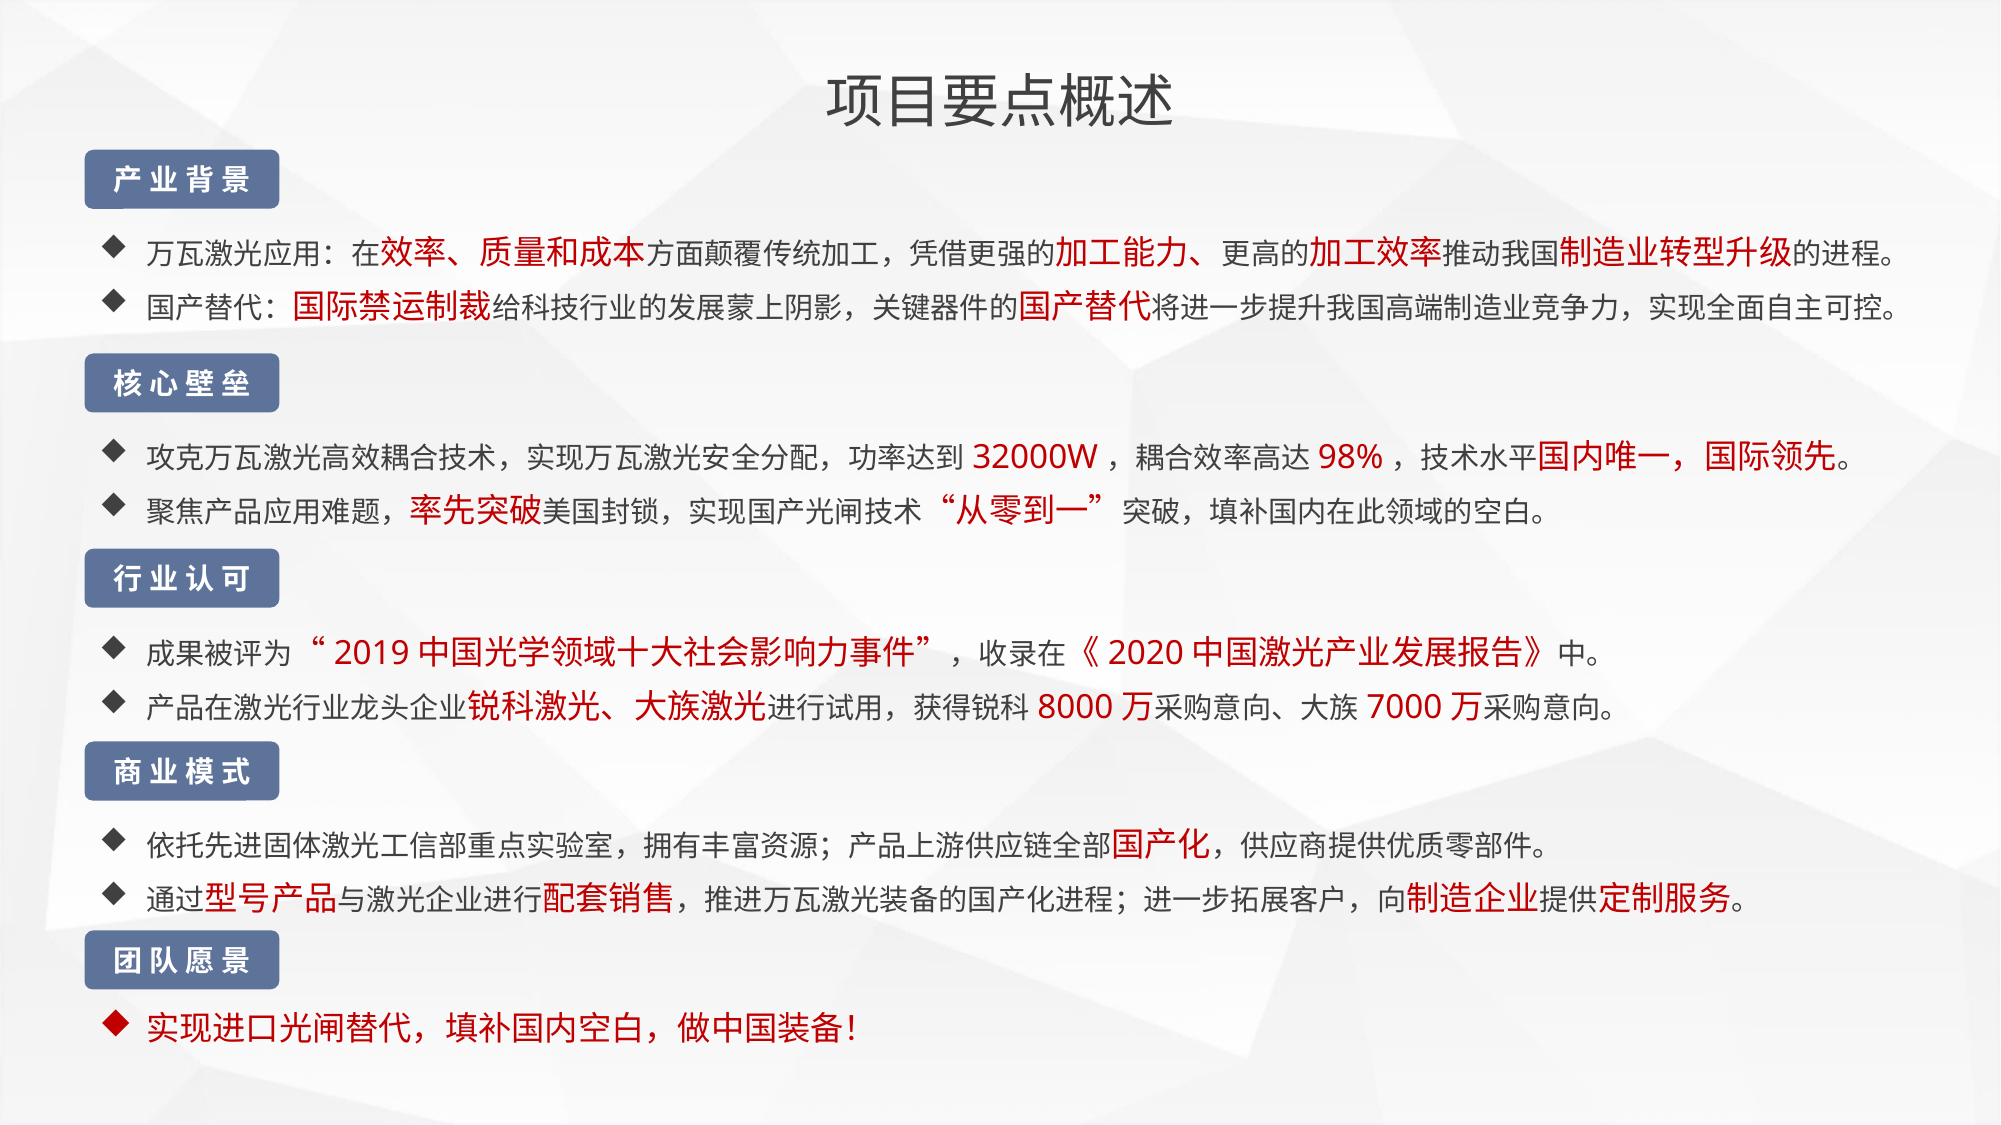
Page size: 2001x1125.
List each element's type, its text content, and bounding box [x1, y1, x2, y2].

text_box 万瓦激光应用：在效率、质量和成本方面颠覆传统加工，凭借更强的加工能力、更高的加工效率推动我国制造业转型升级的进程。 国产替代：国际禁运制裁给科技行业的发展蒙上阴影，关键器件的国产替代将进一步提升我国高端制造业竞争力，实现全面自主可控。 [84, 209, 1967, 333]
text_box 成果被评为“2019中国光学领域十大社会影响力事件”，收录在《2020中国激光产业发展报告》中。 产品在激光行业龙头企业锐科激光、大族激光进行试用，获得锐科8000万采购意向、大族7000万采购意向。 [84, 609, 1831, 733]
text_box 攻克万瓦激光高效耦合技术，实现万瓦激光安全分配，功率达到32000W，耦合效率高达98%，技术水平国内唯一，国际领先。 聚焦产品应用难题，率先突破美国封锁，实现国产光闸技术“从零到一”突破，填补国内在此领域的空白。 [84, 413, 1945, 537]
text_box 依托先进固体激光工信部重点实验室，拥有丰富资源；产品上游供应链全部国产化，供应商提供优质零部件。 通过型号产品与激光企业进行配套销售，推进万瓦激光装备的国产化进程；进一步拓展客户，向制造企业提供定制服务。 [84, 801, 1924, 925]
text_box 项目要点概述 [779, 54, 1221, 145]
text_box 核 心 壁 垒 [83, 352, 281, 414]
text_box 实现进口光闸替代，填补国内空白，做中国装备！ [84, 999, 1048, 1055]
picture [0, 0, 2001, 1125]
text_box 商 业 模 式 [83, 740, 281, 802]
text_box 产 业 背 景 [83, 148, 281, 210]
text_box 团 队 愿 景 [83, 929, 281, 991]
text_box 行 业 认 可 [83, 547, 281, 609]
